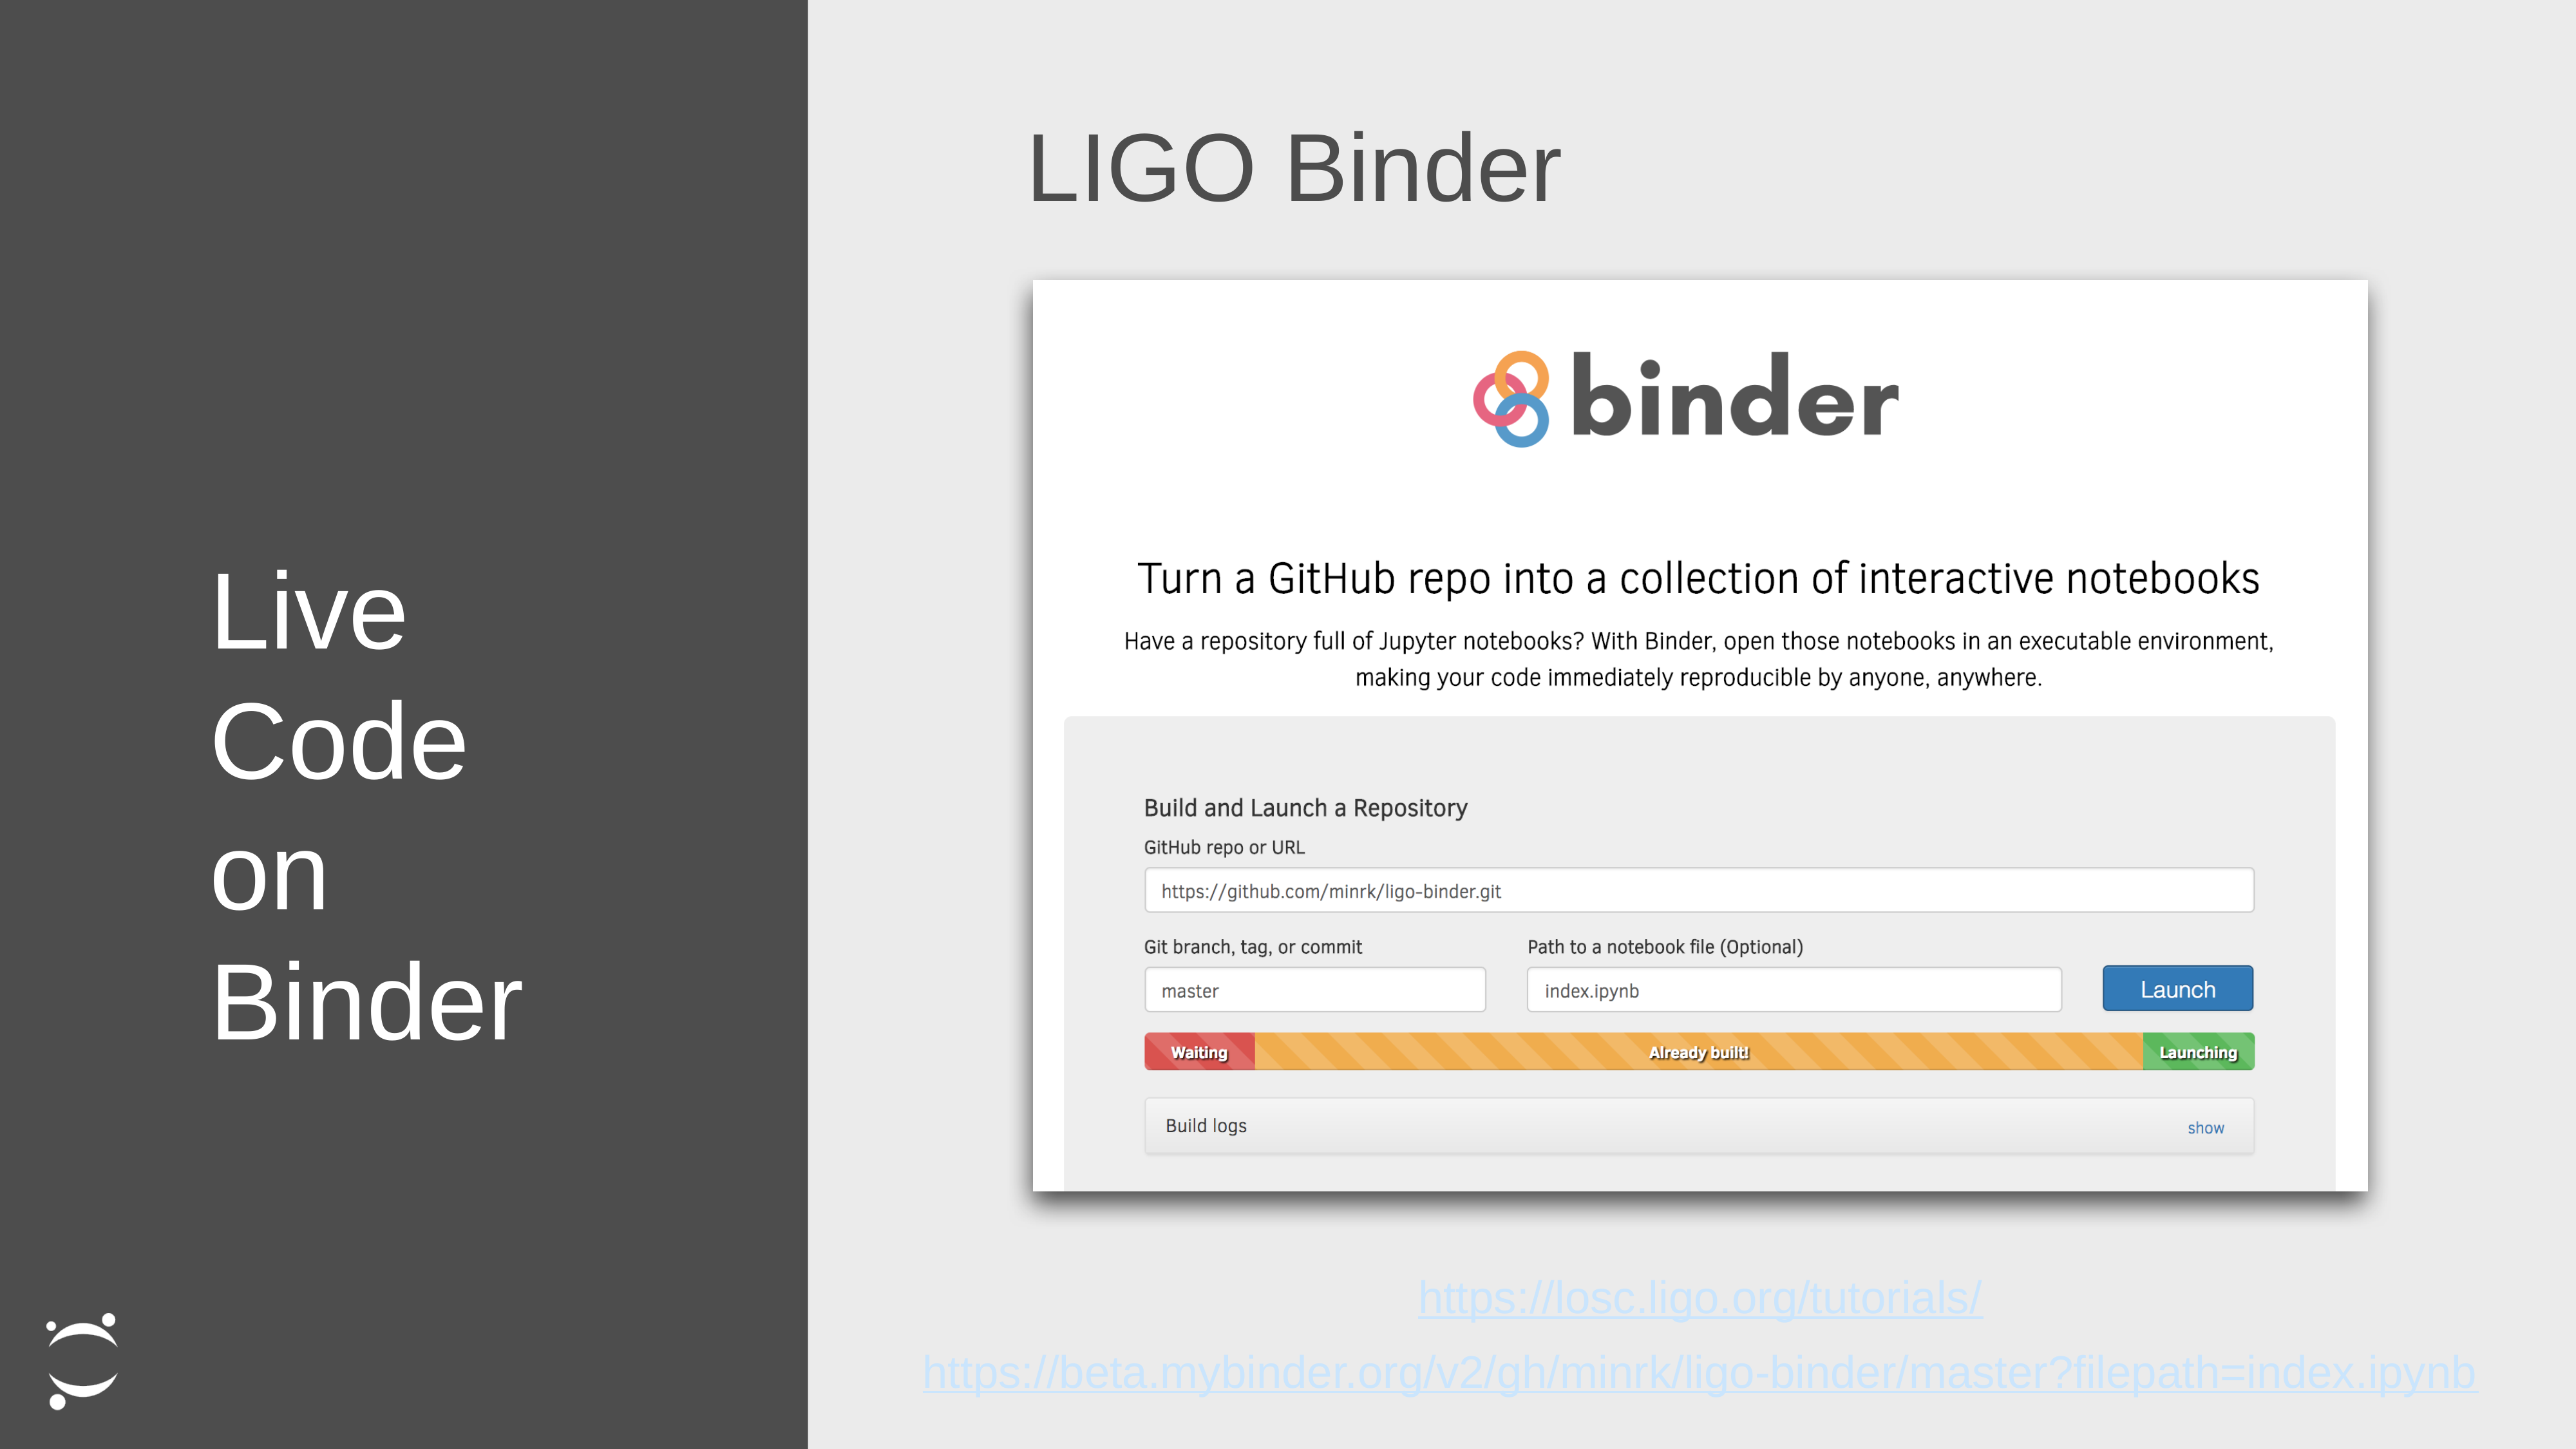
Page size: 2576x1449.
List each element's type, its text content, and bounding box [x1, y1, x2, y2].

text_box https://losc.ligo.org/tutorials/ [1412, 1262, 1989, 1329]
picture [46, 1313, 118, 1410]
text_box LIGO Binder [1021, 100, 2278, 225]
list Live Code on Binder [204, 535, 602, 1066]
text_box https://beta.mybinder.org/v2/gh/minrk/ligo-binder/master?filepath=index.ipynb [917, 1337, 2485, 1403]
picture [1033, 280, 2368, 1192]
